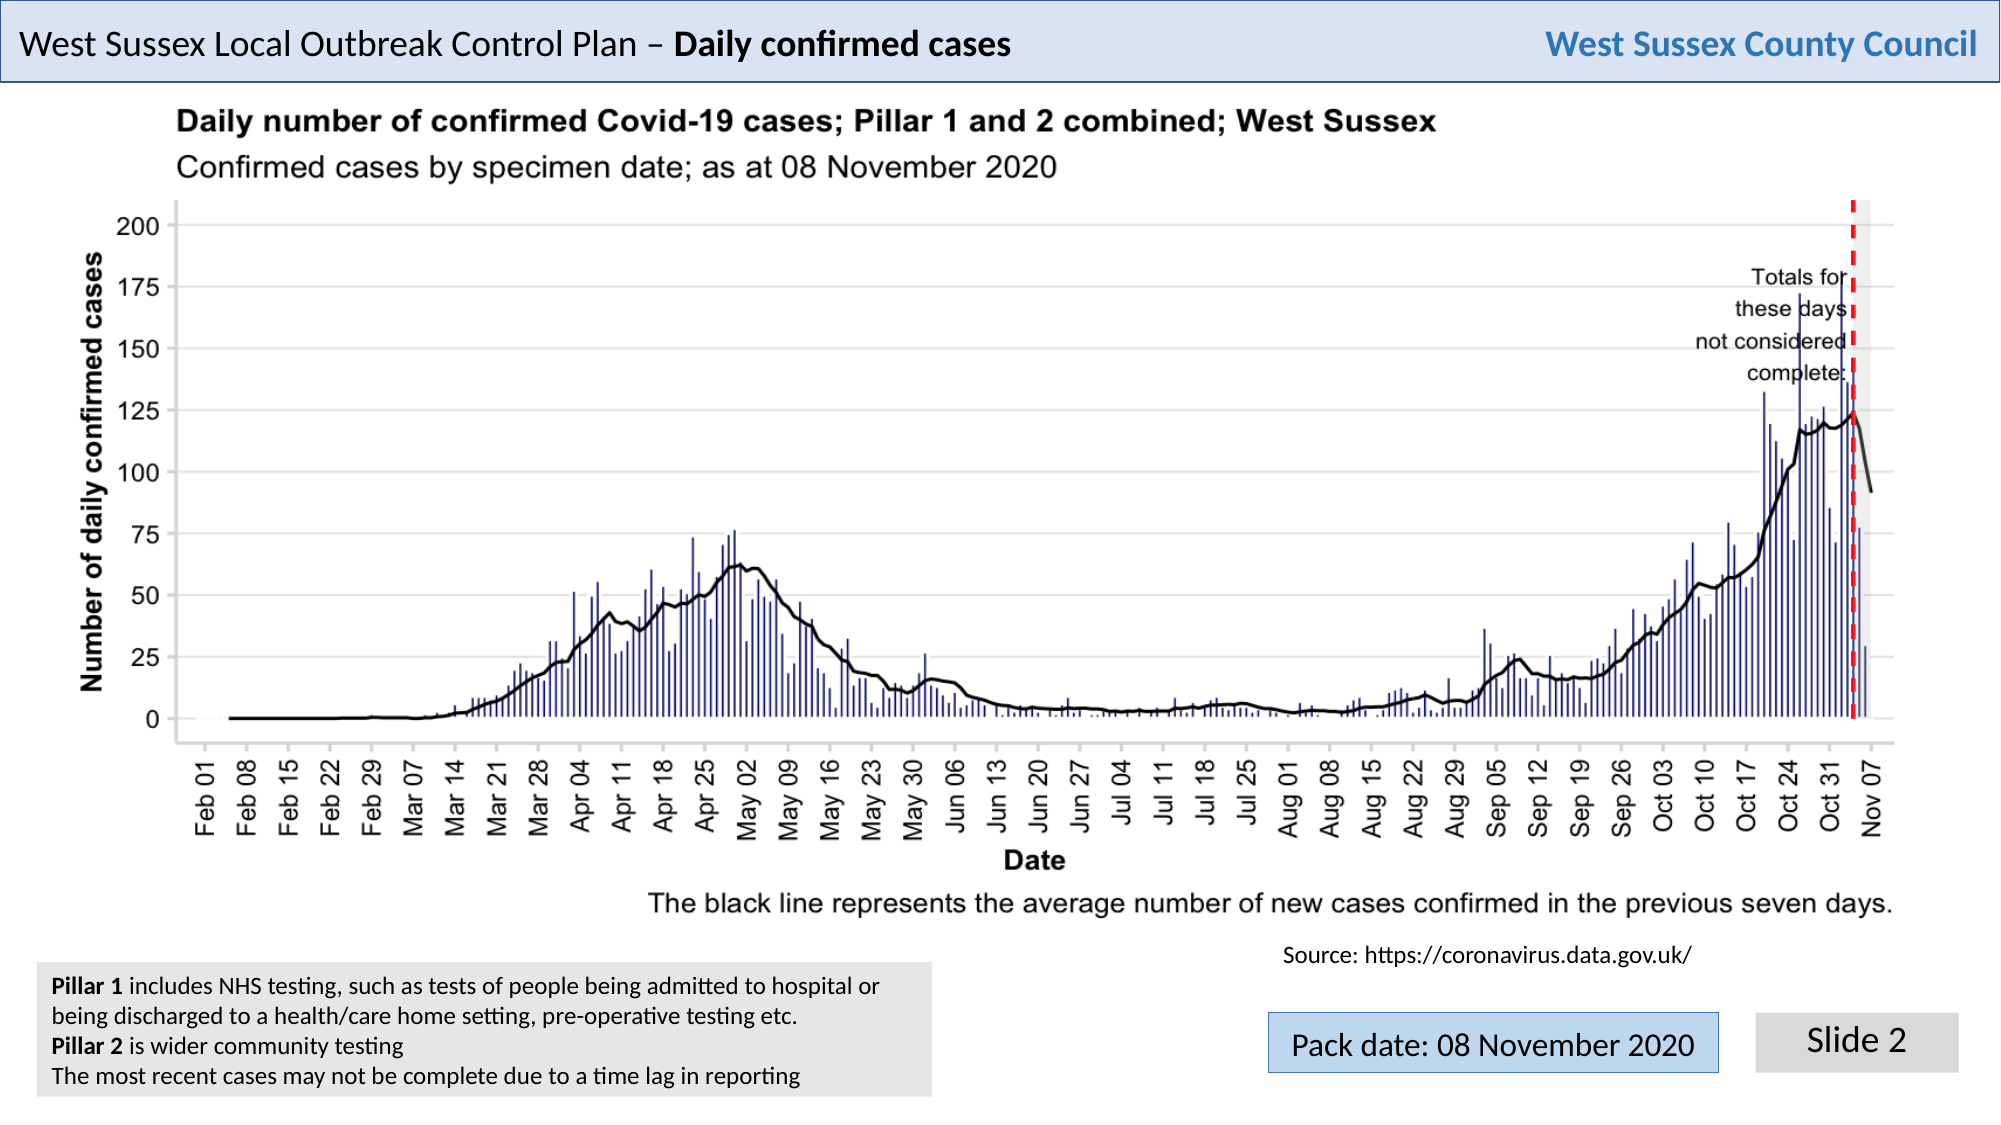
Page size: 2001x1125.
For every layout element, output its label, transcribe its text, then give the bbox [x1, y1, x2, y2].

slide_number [1268, 1012, 1719, 1073]
picture [63, 91, 1912, 935]
list Source: https://coronavirus.data.gov.uk/ [1268, 935, 1912, 995]
list Slide 2 [1755, 1012, 1959, 1073]
